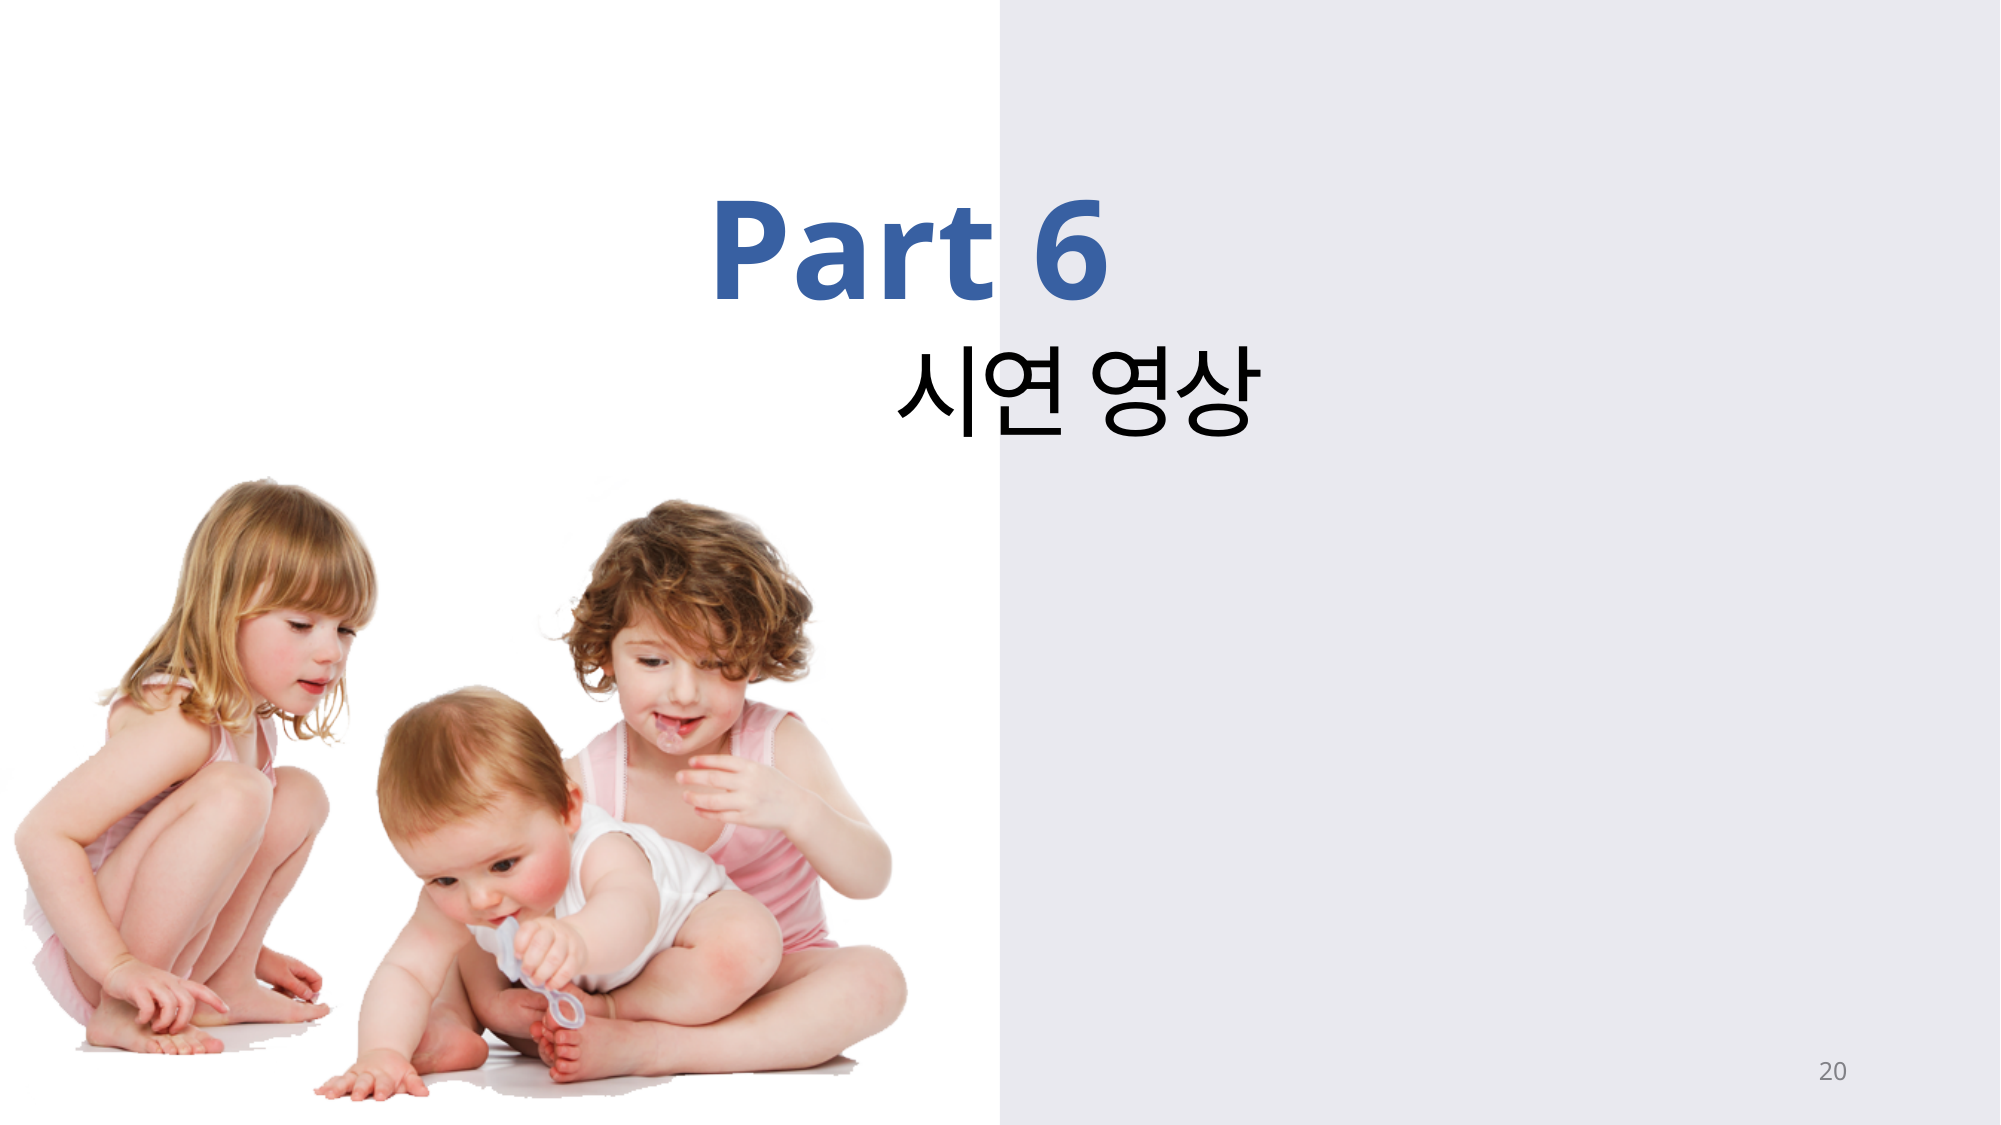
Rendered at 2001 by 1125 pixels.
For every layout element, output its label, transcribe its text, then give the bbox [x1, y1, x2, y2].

picture [0, 476, 938, 1125]
slide_number 20 [1412, 1042, 1863, 1103]
text_box [999, 0, 2000, 1125]
text_box Part 6 [690, 154, 1127, 335]
text_box 시연 영상 [878, 322, 1372, 458]
